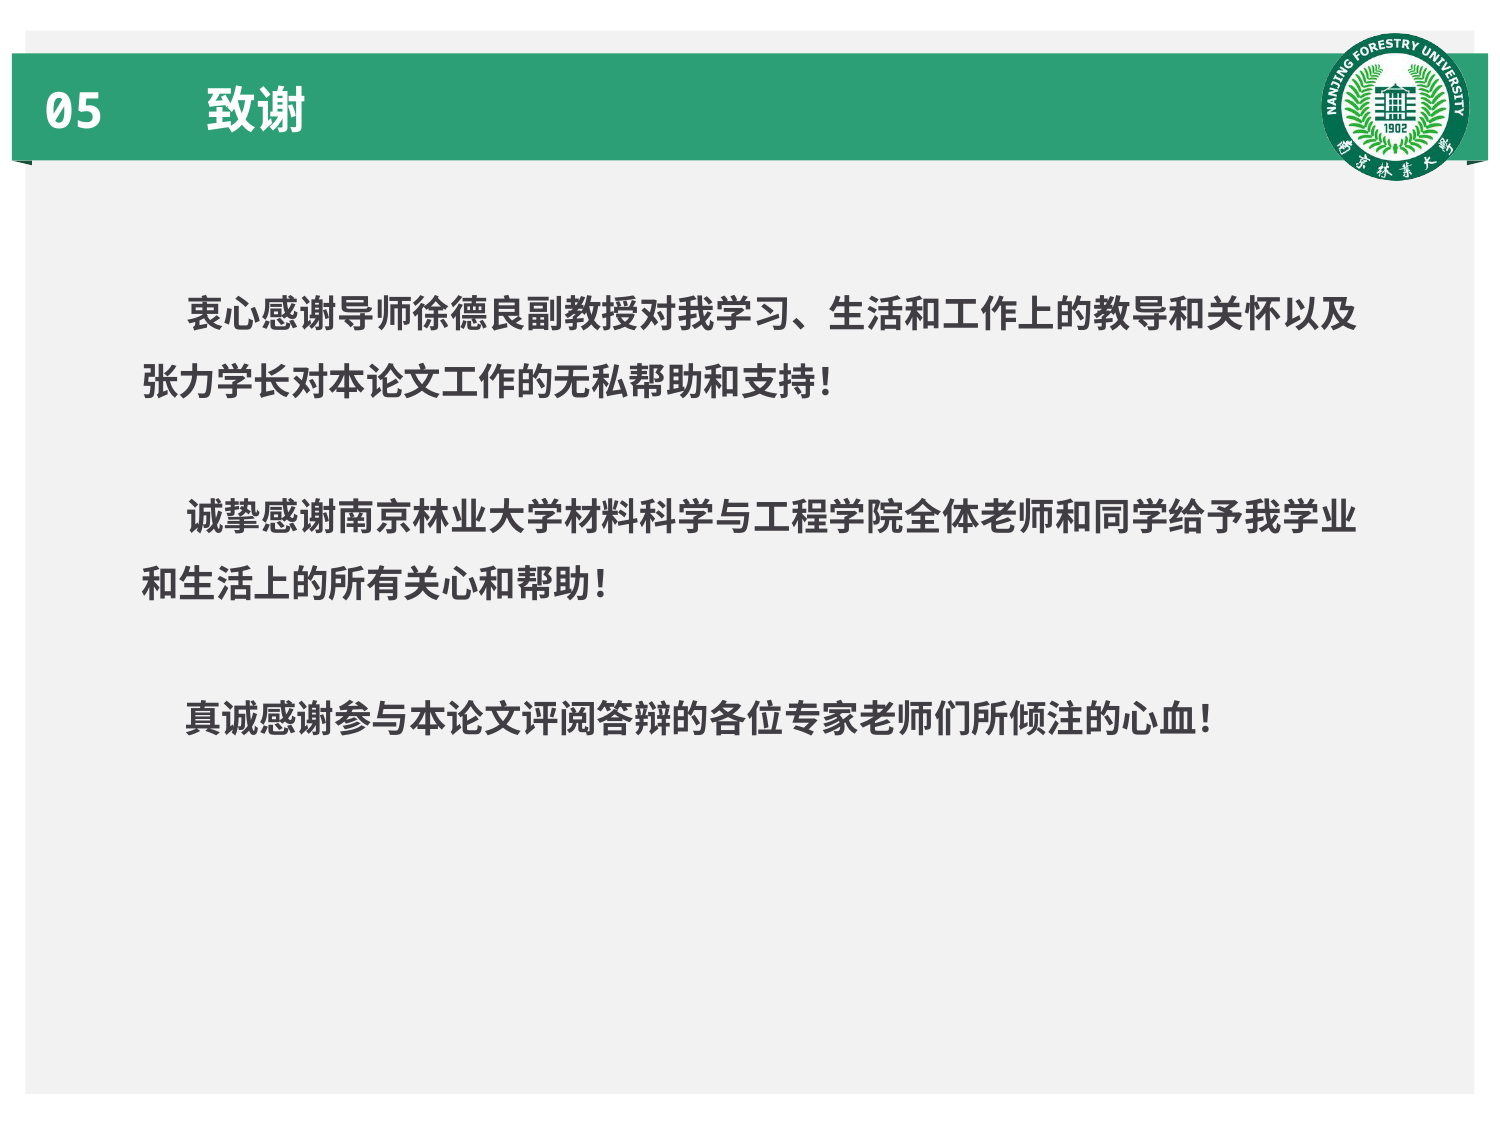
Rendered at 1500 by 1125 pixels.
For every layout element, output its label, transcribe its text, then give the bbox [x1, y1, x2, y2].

list 05 致谢 [29, 77, 1306, 136]
text_box 衷心感谢导师徐德良副教授对我学习、生活和工作上的教导和关怀以及张力学长对本论文工作的无私帮助和支持！ 诚挚感谢南京林业大学材料科学与工程学院全体老师和同学给予我学业和生活上的所有关心和帮助！ 真诚感谢参与本论文评阅答辩的各位专家老师们所倾注的心血！ [126, 260, 1374, 748]
picture [1306, 12, 1485, 200]
